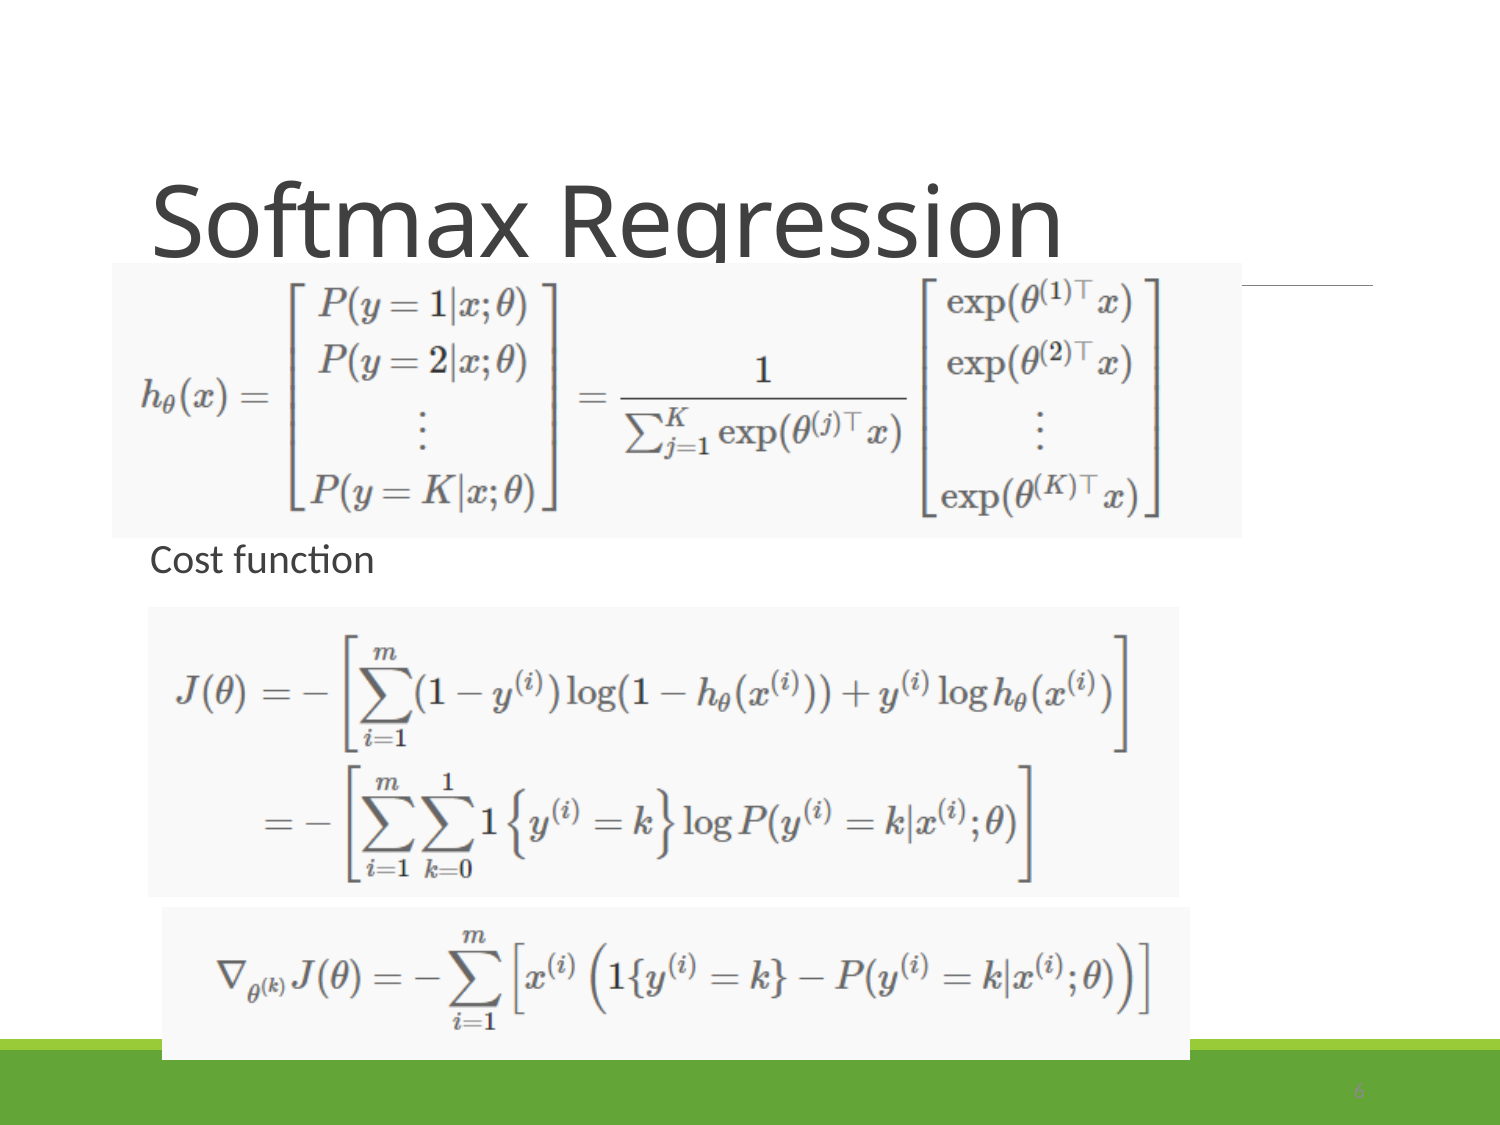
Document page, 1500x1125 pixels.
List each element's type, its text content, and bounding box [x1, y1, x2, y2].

list Cost function [135, 302, 1373, 963]
slide_number 6 [1218, 1059, 1380, 1120]
picture [112, 263, 1242, 538]
picture [161, 907, 1190, 1060]
title Softmax Regression [135, 47, 1373, 285]
picture [147, 607, 1179, 898]
